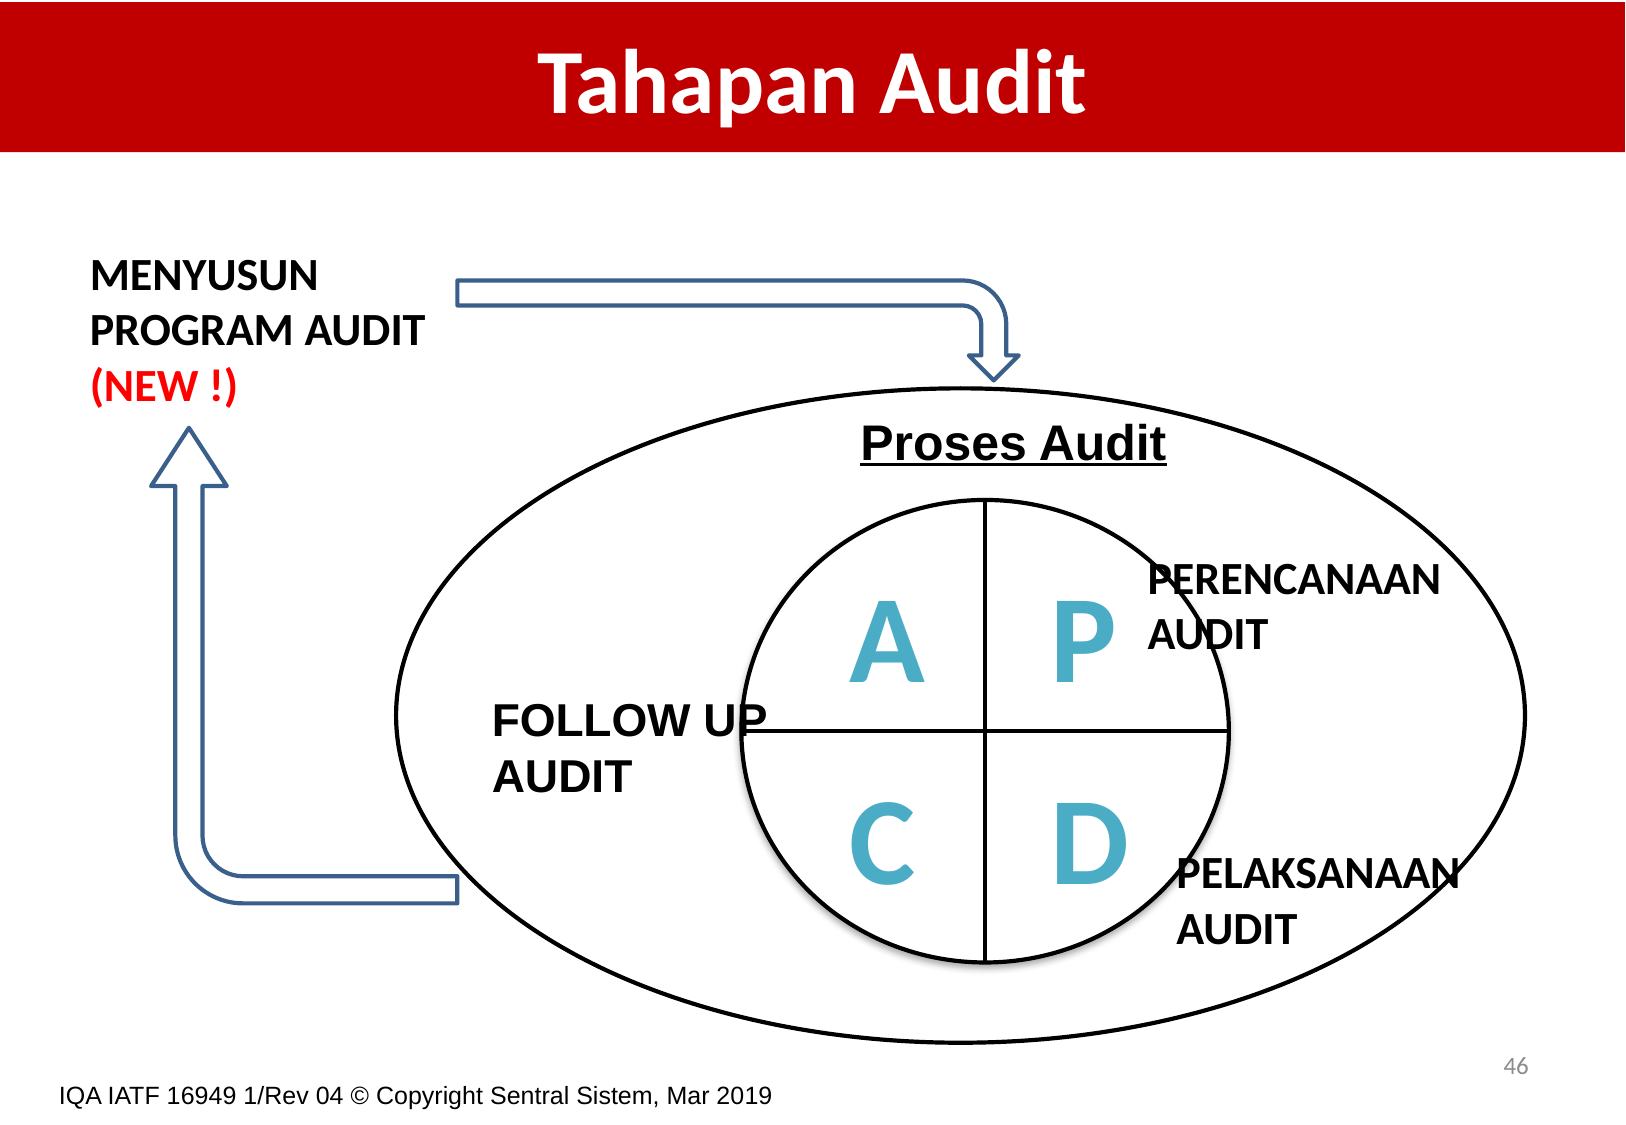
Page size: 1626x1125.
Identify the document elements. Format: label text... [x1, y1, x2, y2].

text_box [393, 386, 1528, 1045]
text_box MENYUSUN PROGRAM AUDIT (NEW !) [74, 236, 493, 418]
text_box [149, 425, 460, 906]
slide_number 46 [1164, 1042, 1544, 1103]
text_box Proses Audit [845, 403, 1182, 478]
text_box PELAKSANAAN AUDIT [1341, 854, 1476, 961]
text_box PERENCANAAN AUDIT [1442, 540, 1513, 640]
title Tahapan Audit [0, 1, 1625, 153]
text_box [455, 278, 1021, 383]
footer IQA IATF 16949 1/Rev 04 © Copyright Sentral Sistem, Mar 2019 [44, 1072, 943, 1125]
